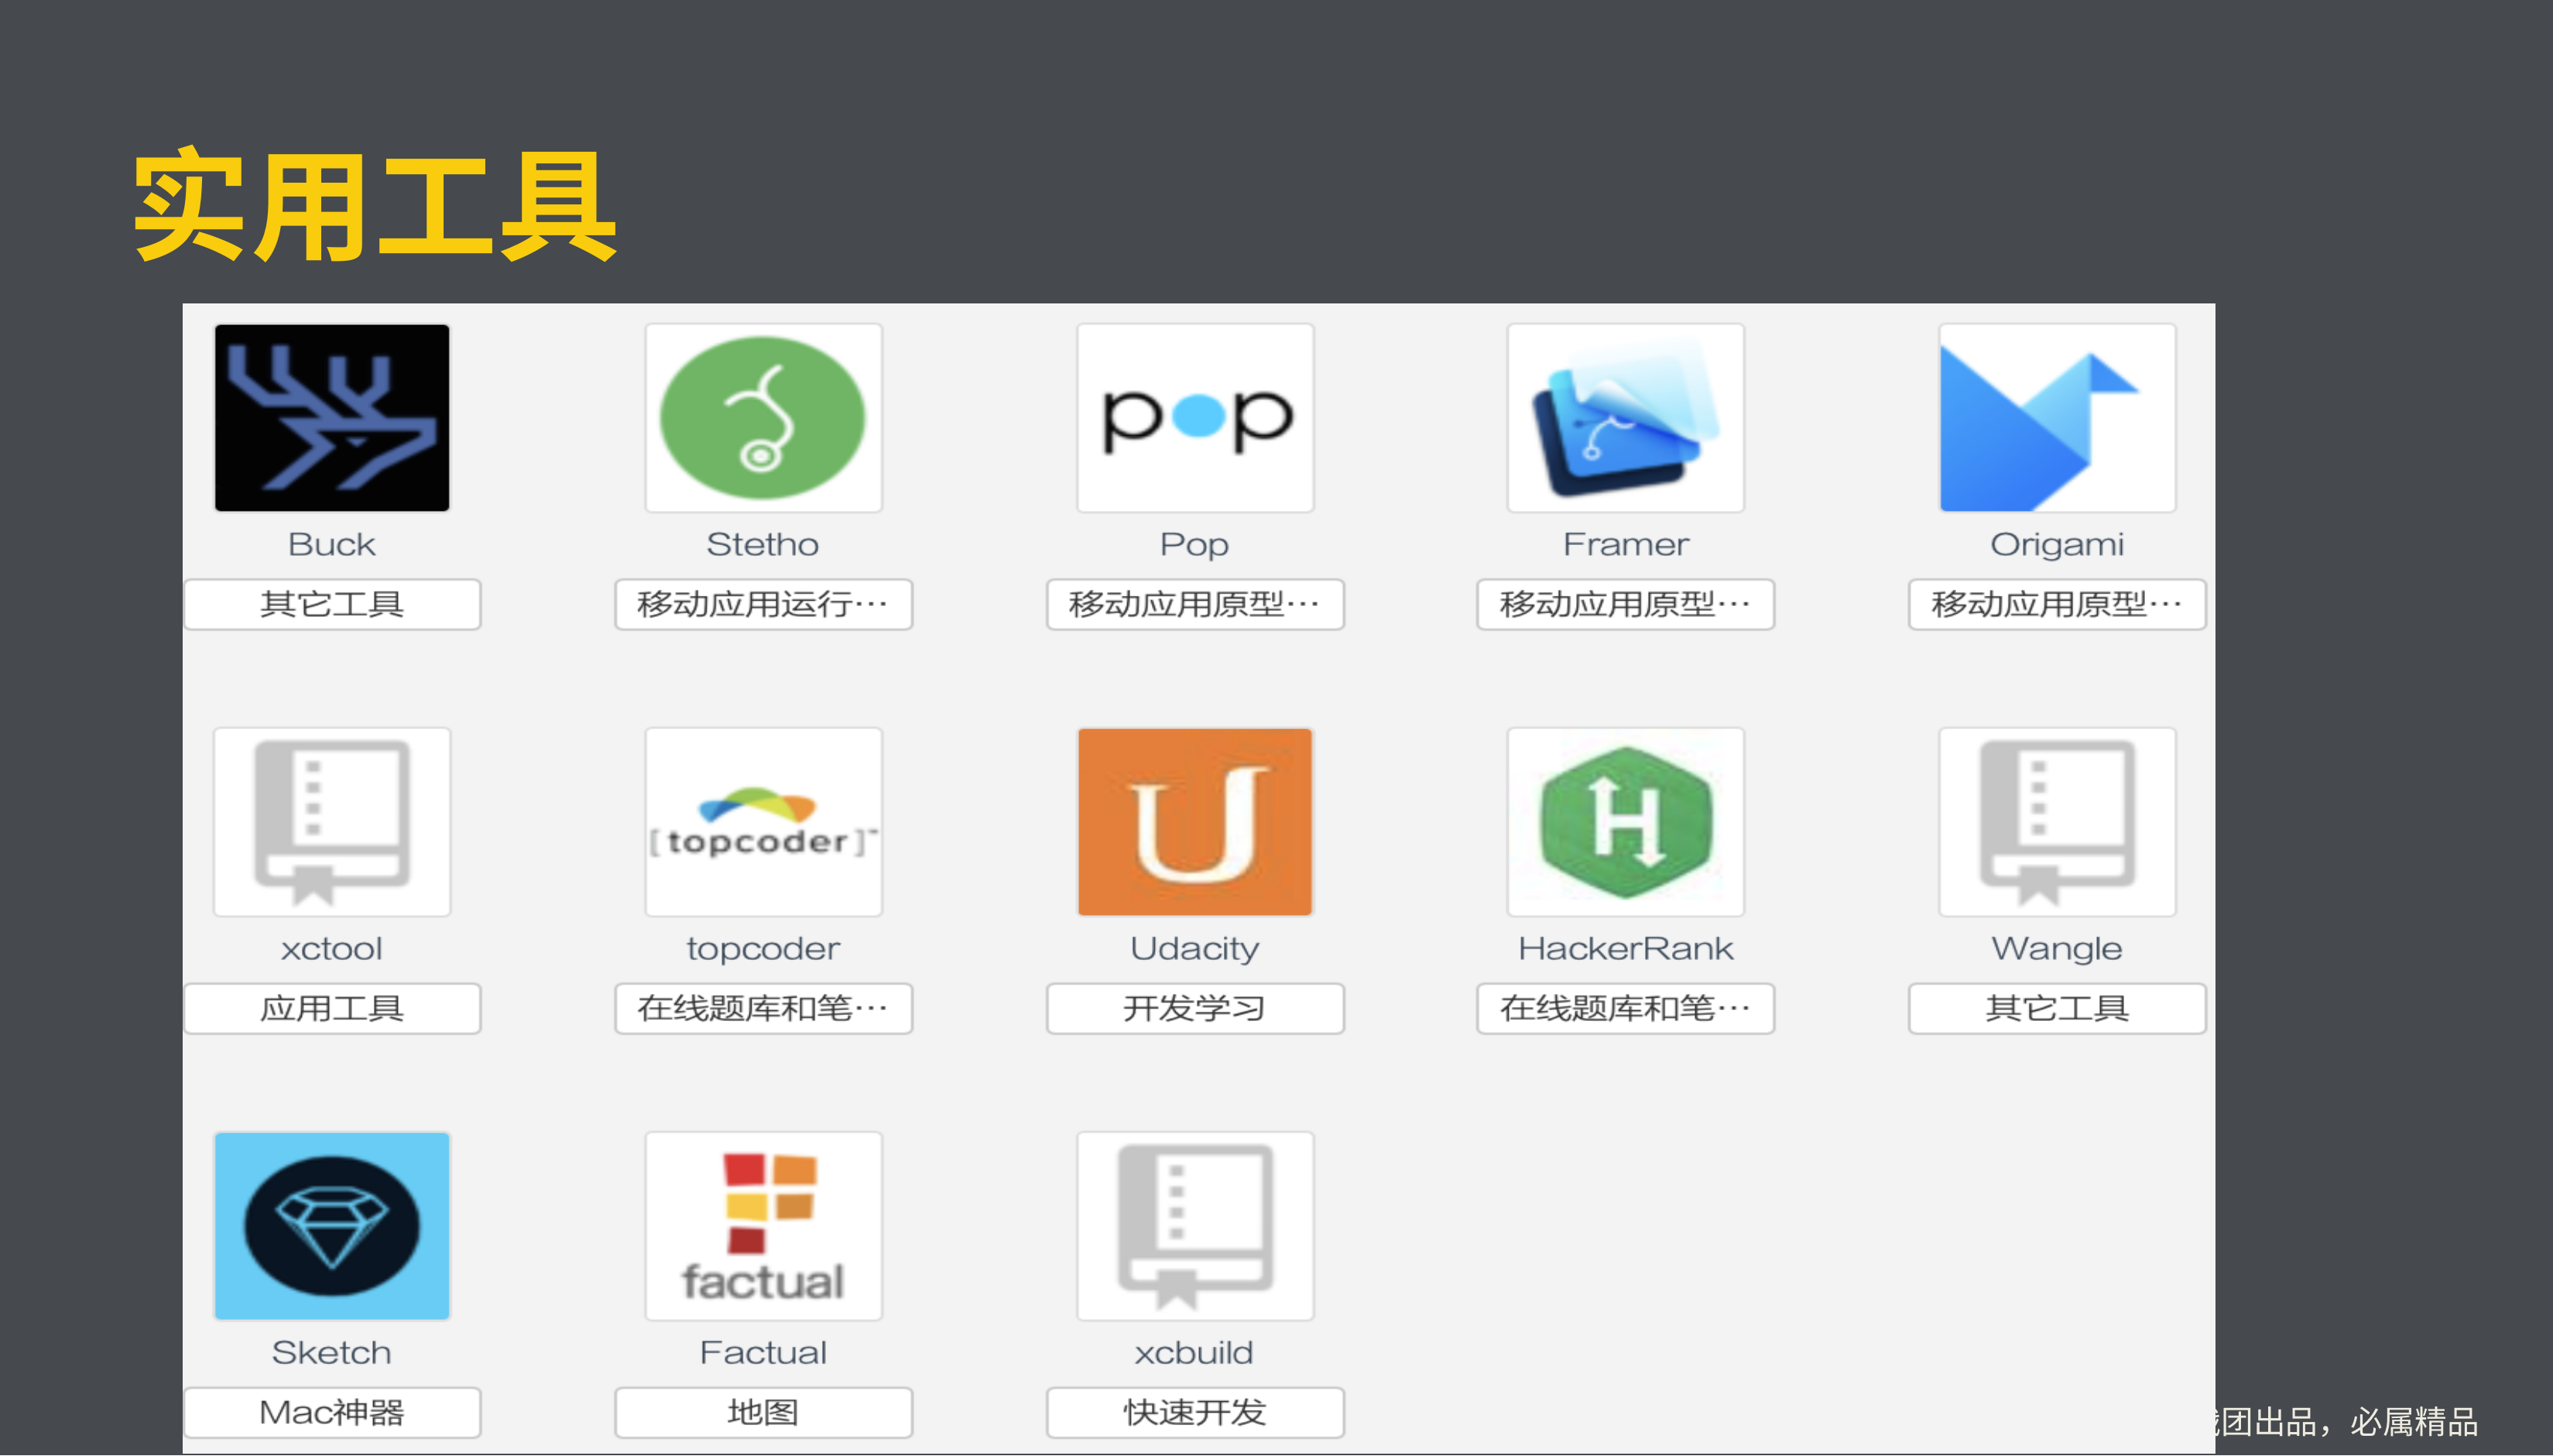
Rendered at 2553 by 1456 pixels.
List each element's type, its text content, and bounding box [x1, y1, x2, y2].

picture [183, 303, 2215, 1454]
title 实用工具 [127, 128, 2425, 427]
